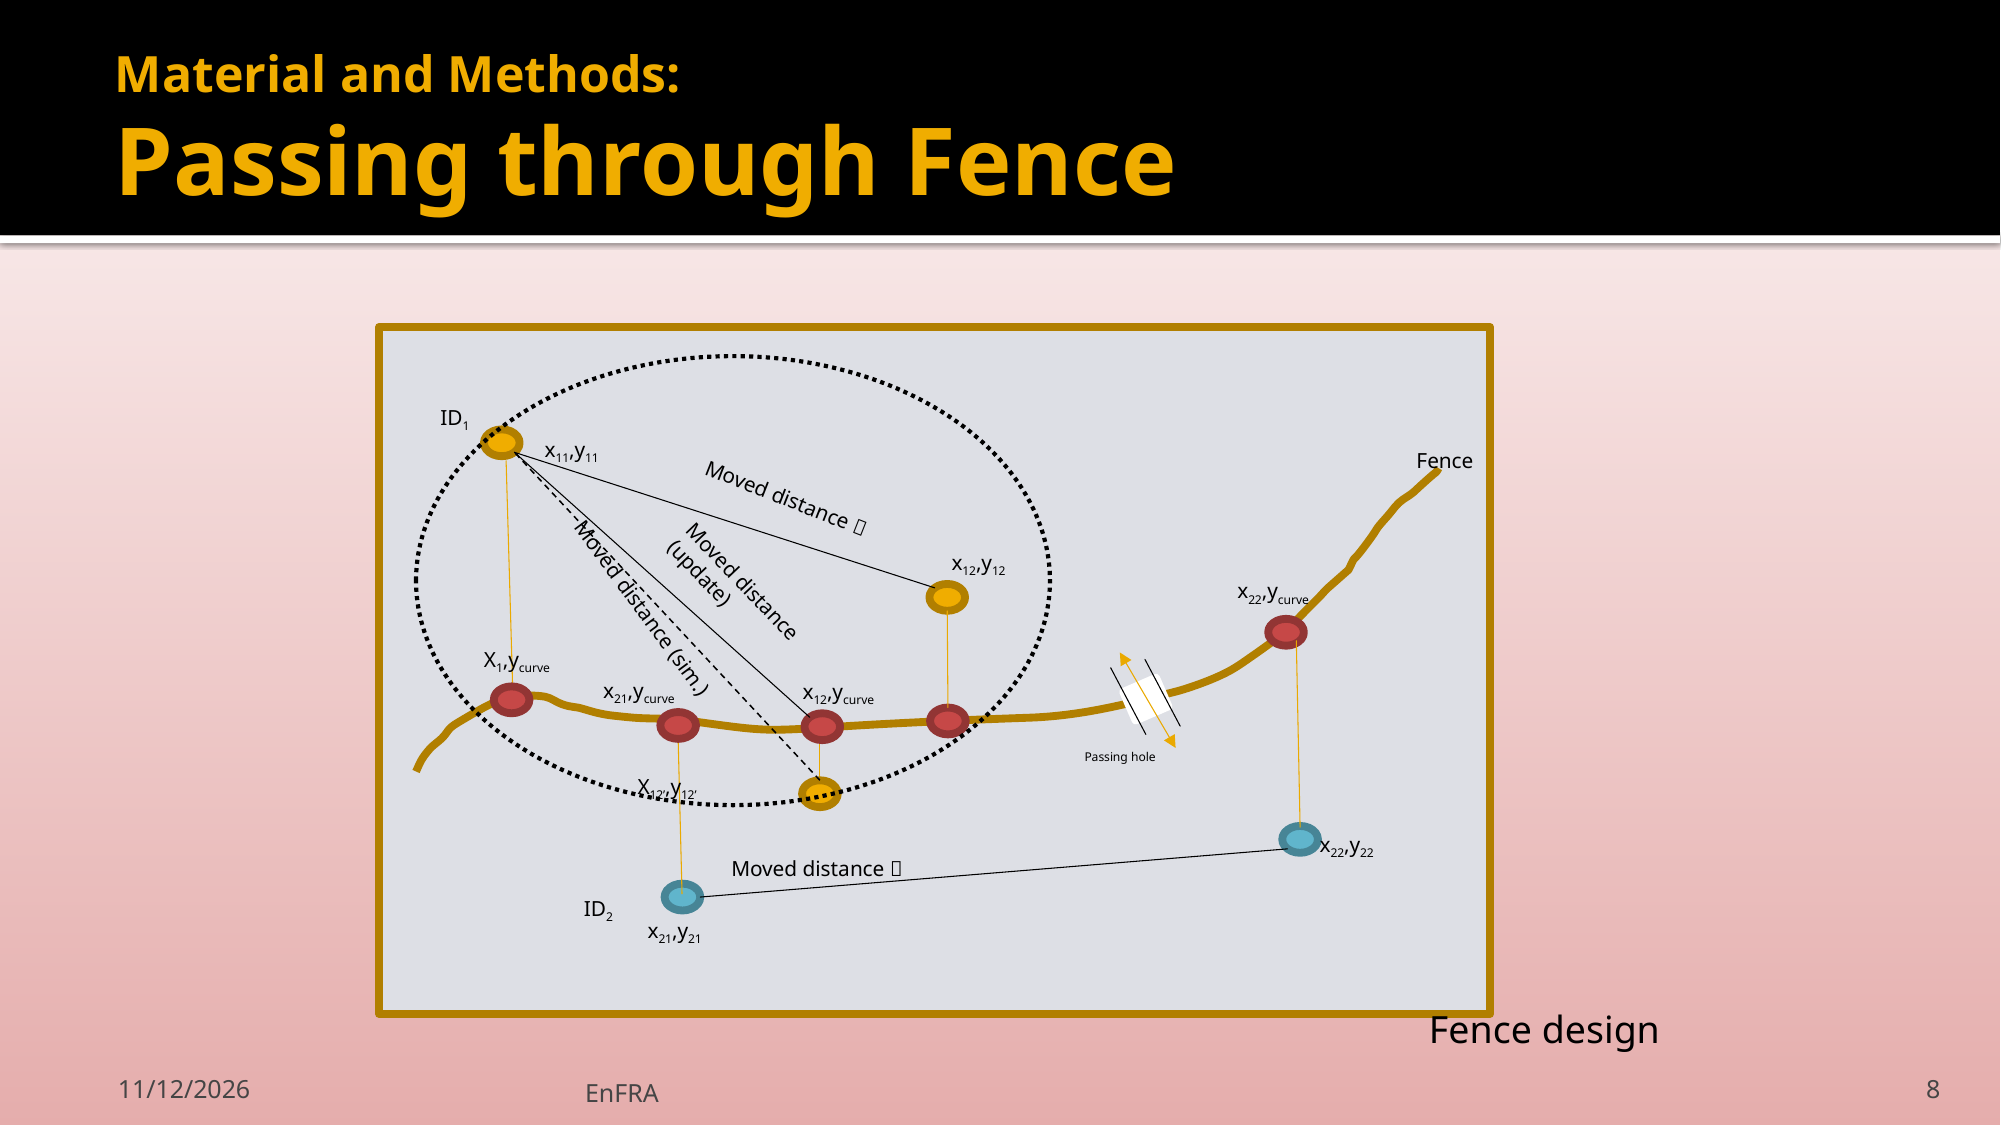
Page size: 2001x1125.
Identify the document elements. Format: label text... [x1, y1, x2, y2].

title Material and Methods: Passing through Fence [99, 25, 1900, 231]
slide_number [99, 1062, 567, 1108]
text_box Fence design [1414, 999, 1677, 1059]
slide_number 8 [1794, 1062, 1955, 1108]
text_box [379, 326, 1537, 1015]
footer EnFRA [577, 1062, 1783, 1108]
